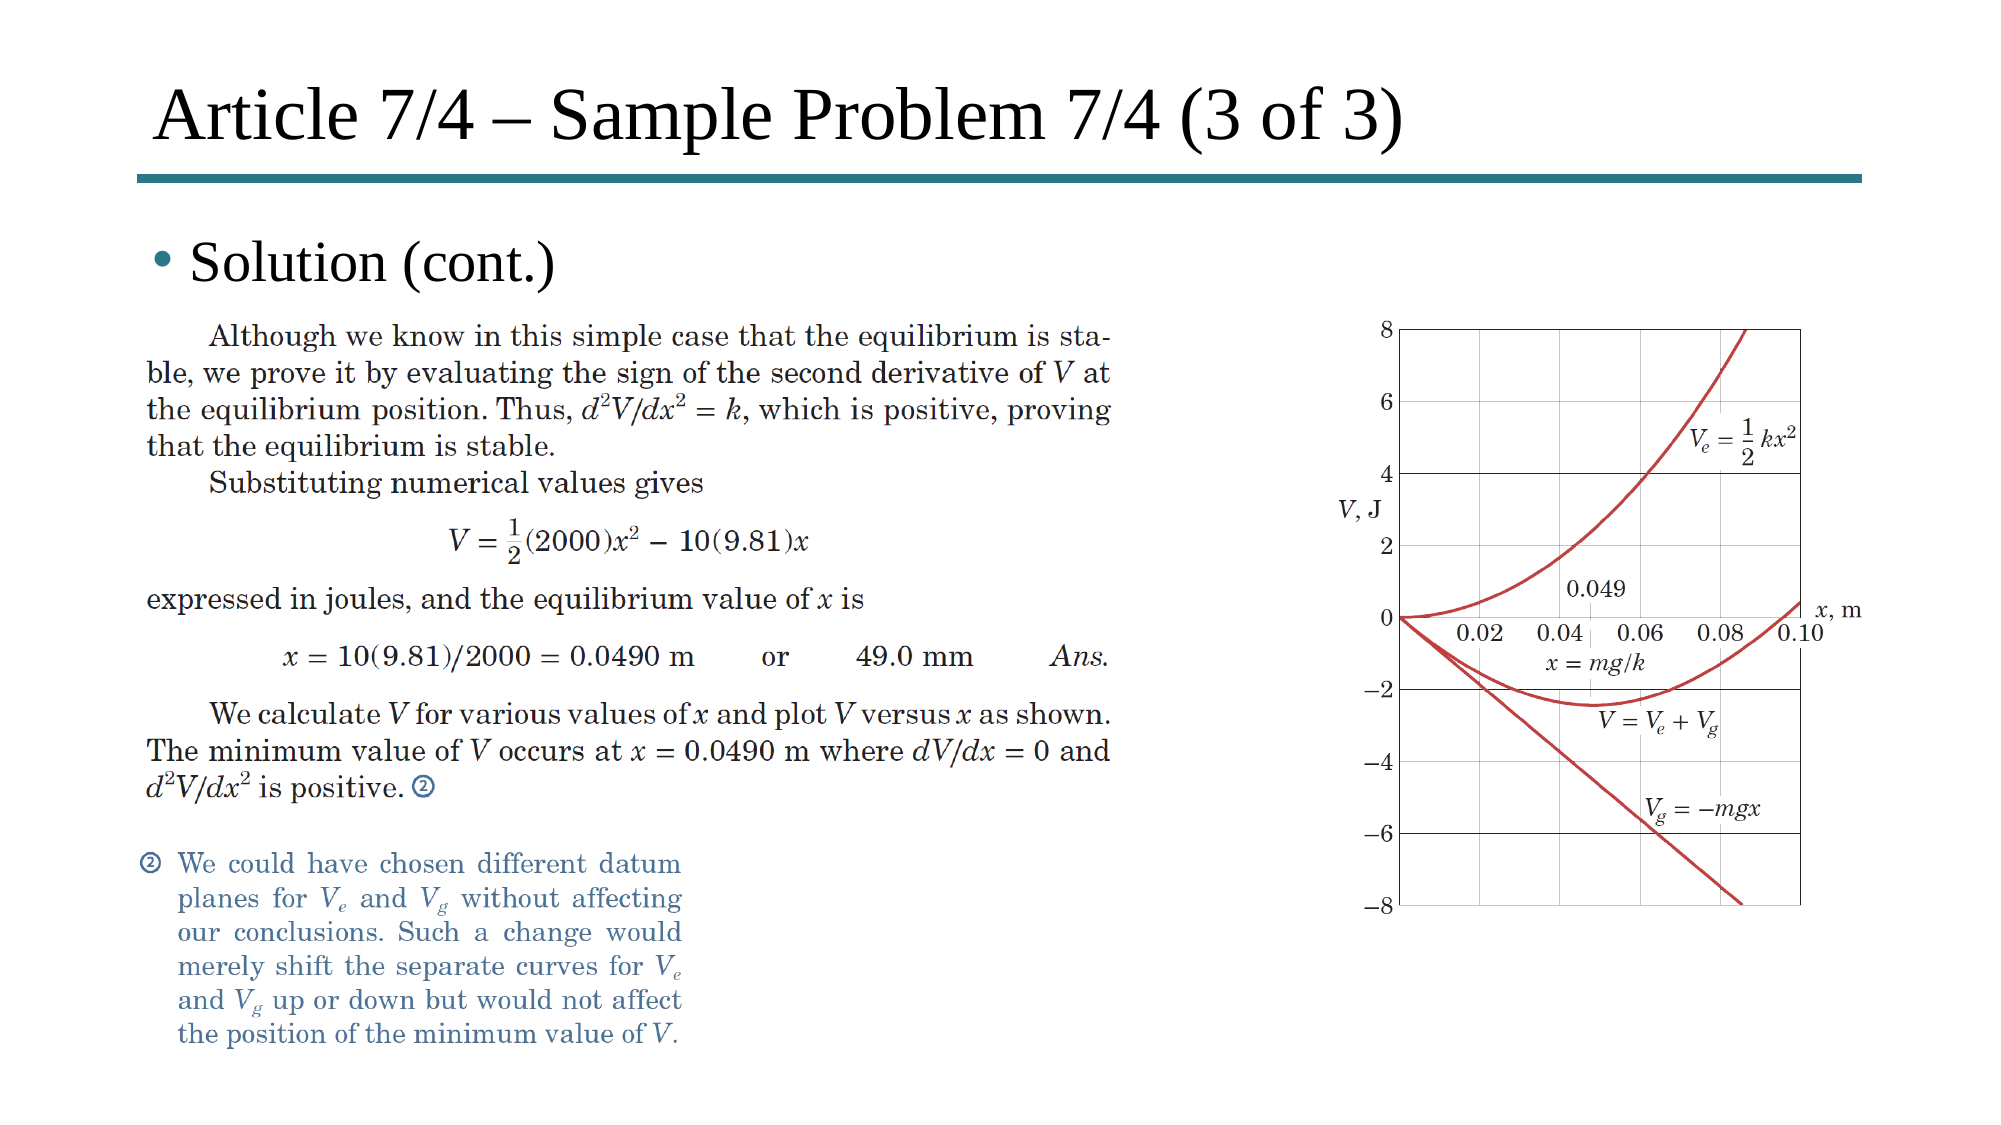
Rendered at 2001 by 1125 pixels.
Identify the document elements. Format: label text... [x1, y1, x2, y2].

title Article 7/4 – Sample Problem 7/4 (3 of 3) [137, 59, 1863, 170]
list Solution (cont.) [137, 223, 1863, 1091]
picture [137, 847, 685, 1054]
picture [1337, 319, 1863, 919]
picture [137, 319, 1113, 810]
